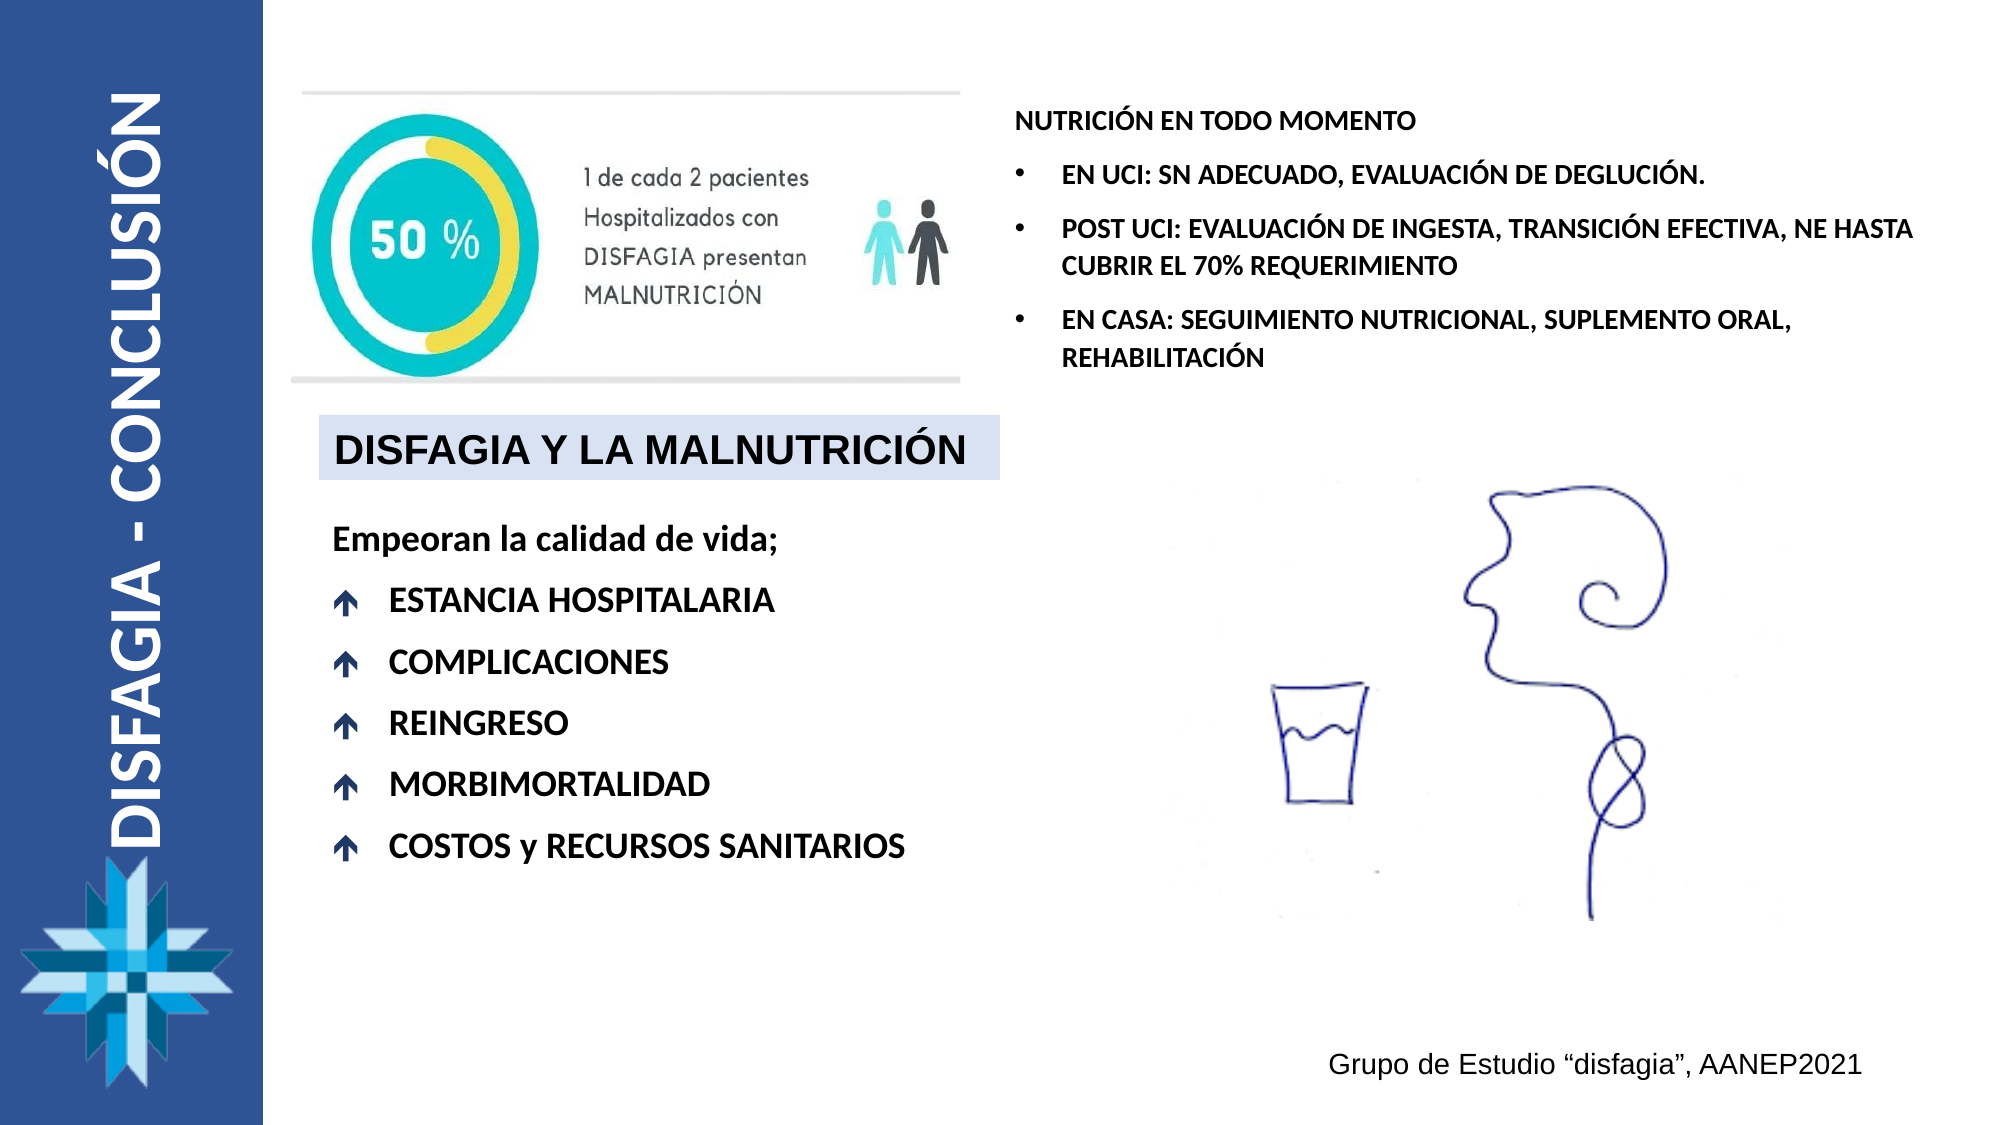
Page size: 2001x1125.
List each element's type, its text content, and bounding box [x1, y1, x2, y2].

picture [290, 91, 961, 385]
picture [19, 856, 242, 1089]
text_box Empeoran la calidad de vida; ESTANCIA HOSPITALARIA COMPLICACIONES REINGRESO MORBIMORTALIDAD COSTOS y RECURSOS SANITARIOS [298, 511, 1227, 1000]
picture [1165, 470, 1791, 921]
text_box [0, 0, 262, 1125]
text_box DISFAGIA Y LA MALNUTRICIÓN [319, 415, 1000, 480]
text_box Grupo de Estudio “disfagia”, AANEP2021 [1313, 1037, 1932, 1088]
text_box DISFAGIA - CONCLUSIÓN [77, 59, 183, 855]
text_box NUTRICIÓN EN TODO MOMENTO EN UCI: SN ADECUADO, EVALUACIÓN DE DEGLUCIÓN. POST UCI: EVALUACIÓN DE INGESTA, TRANSICIÓN EFECTIVA, NE HASTA CUBRIR EL 70% REQUERIMIENTO EN CASA: SEGUIMIENTO NUTRICIONAL, SUPLEMENTO ORAL, REHABILITACIÓN [999, 91, 1949, 381]
